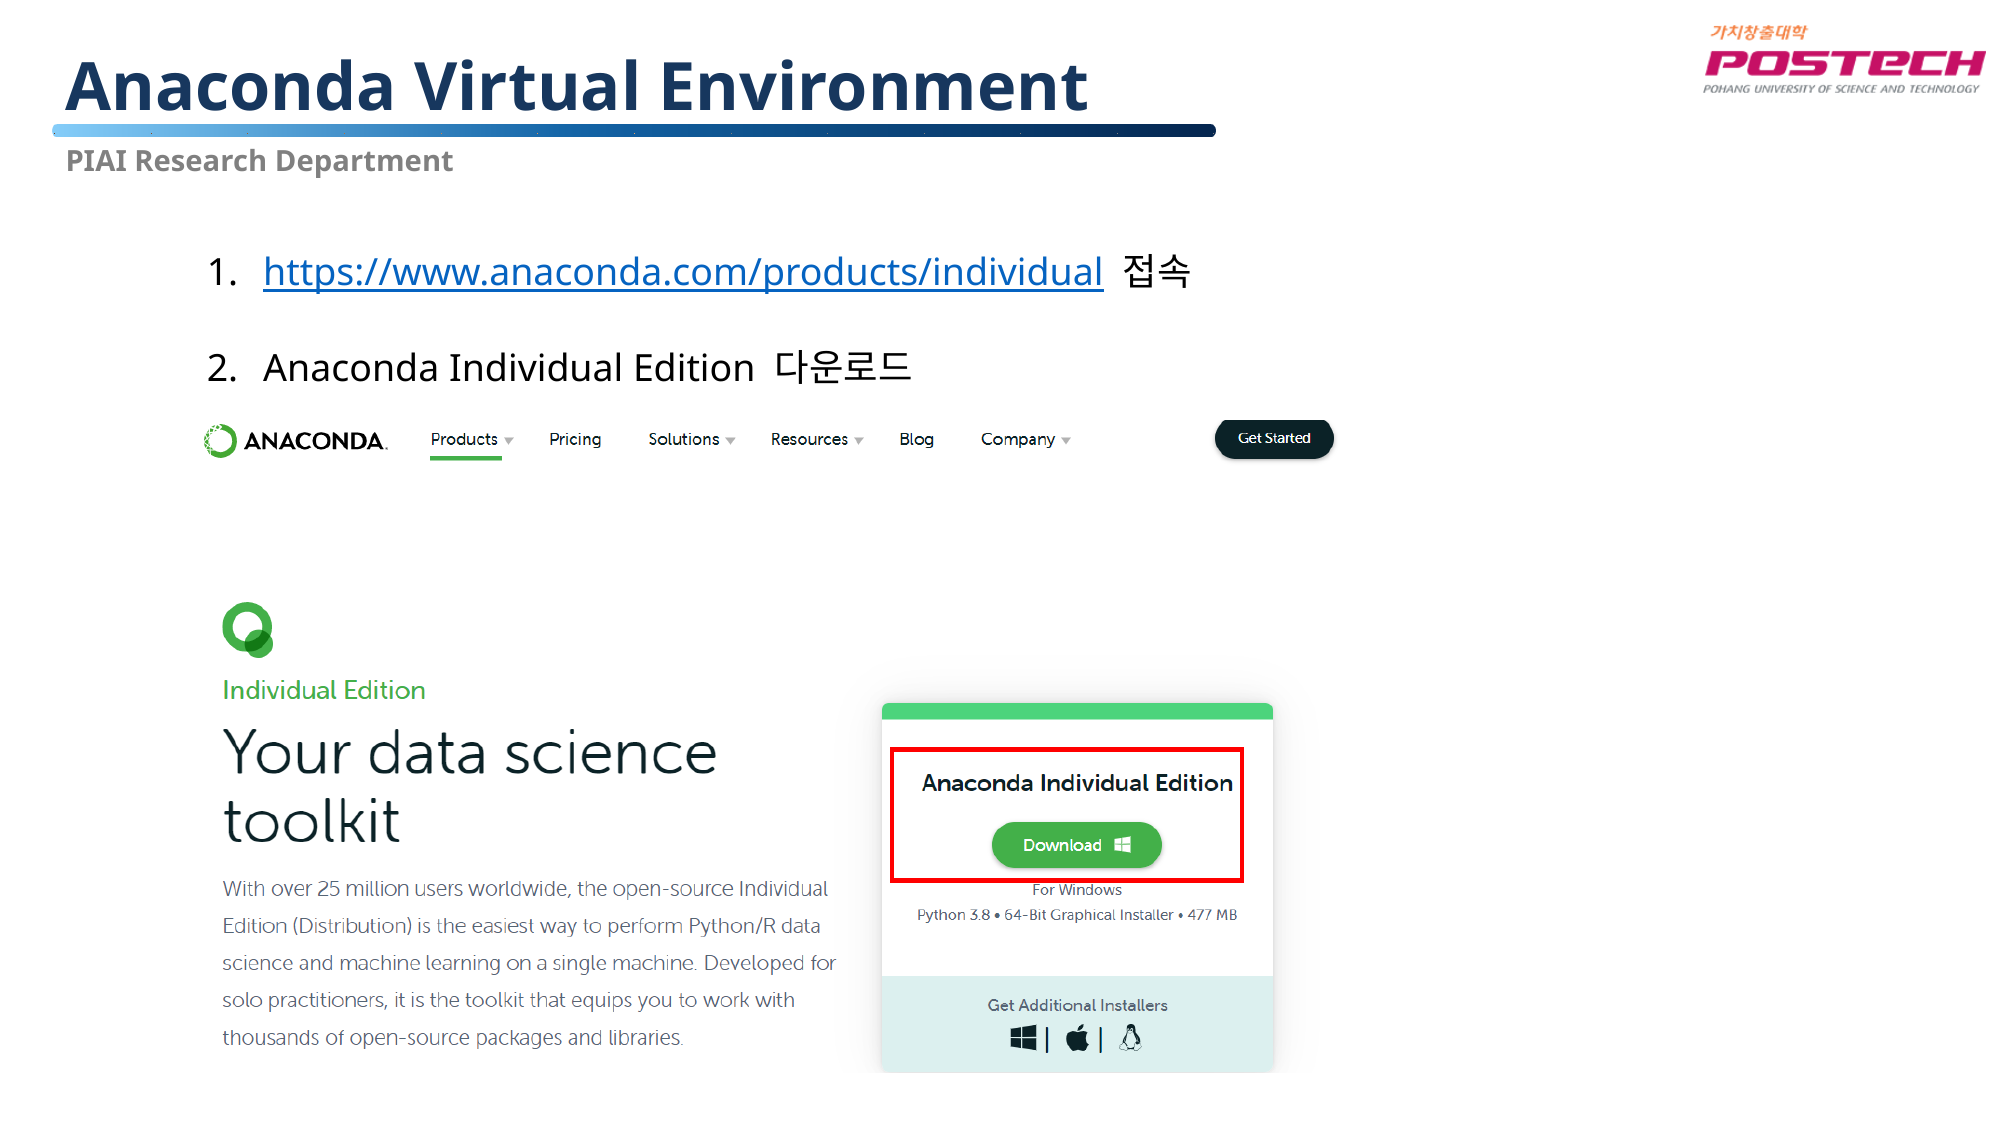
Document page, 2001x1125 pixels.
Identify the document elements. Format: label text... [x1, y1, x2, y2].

picture [1703, 25, 1986, 93]
picture [182, 420, 1383, 1073]
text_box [50, 36, 1441, 186]
text_box https://www.anaconda.com/products/individual 접속 Anaconda Individual Edition 다운로드 [192, 241, 1207, 397]
